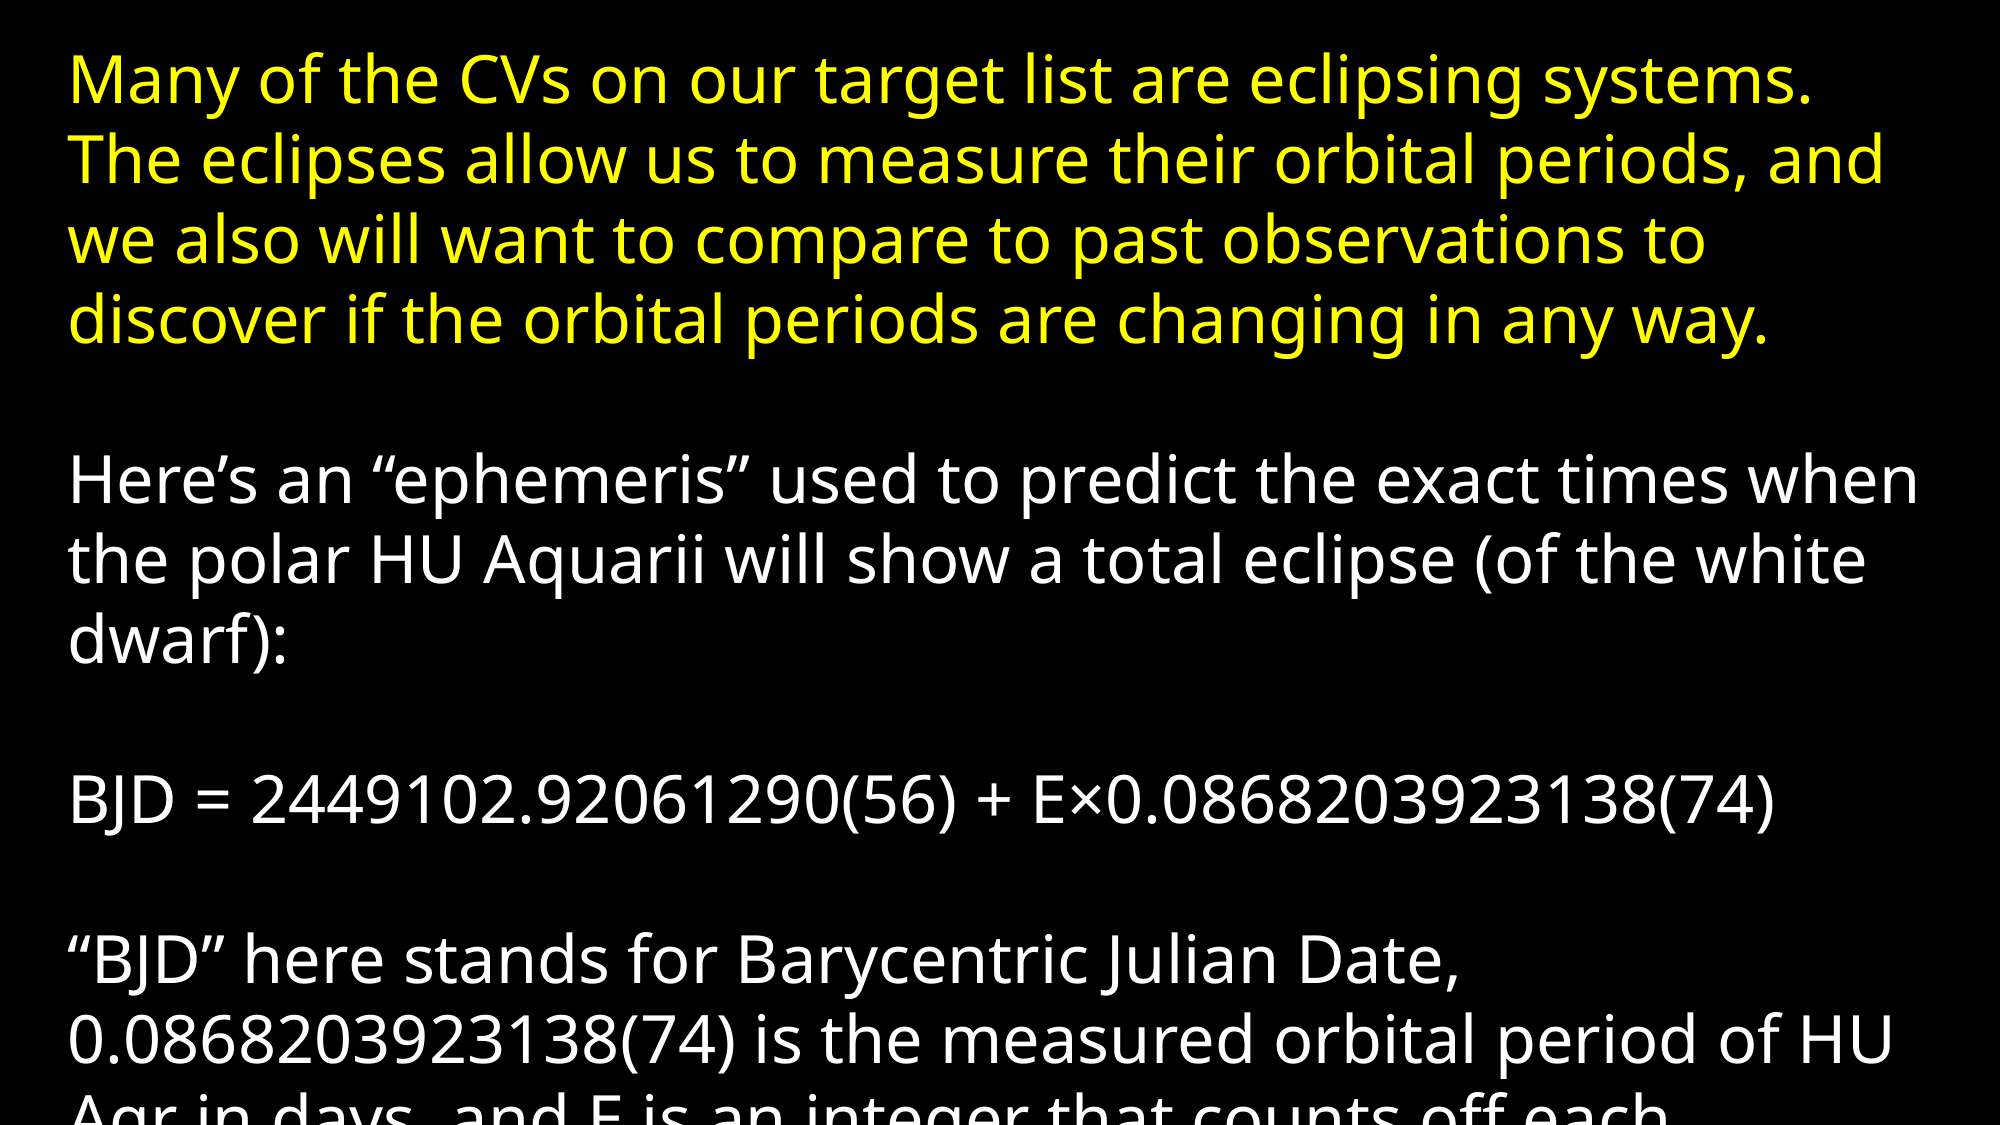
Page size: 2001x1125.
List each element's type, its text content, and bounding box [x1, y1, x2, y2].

text_box Many of the CVs on our target list are eclipsing systems. The eclipses allow us to measure their orbital periods, and we also will want to compare to past observations to discover if the orbital periods are changing in any way. Here’s an “ephemeris” used to predict the exact times when the polar HU Aquarii will show a total eclipse (of the white dwarf): BJD = 2449102.92061290(56) + E×0.0868203923138(74) “BJD” here stands for Barycentric Julian Date, 0.0868203923138(74) is the measured orbital period of HU Aqr in days, and E is an integer that counts off each successive eclipse. [52, 29, 1948, 1125]
